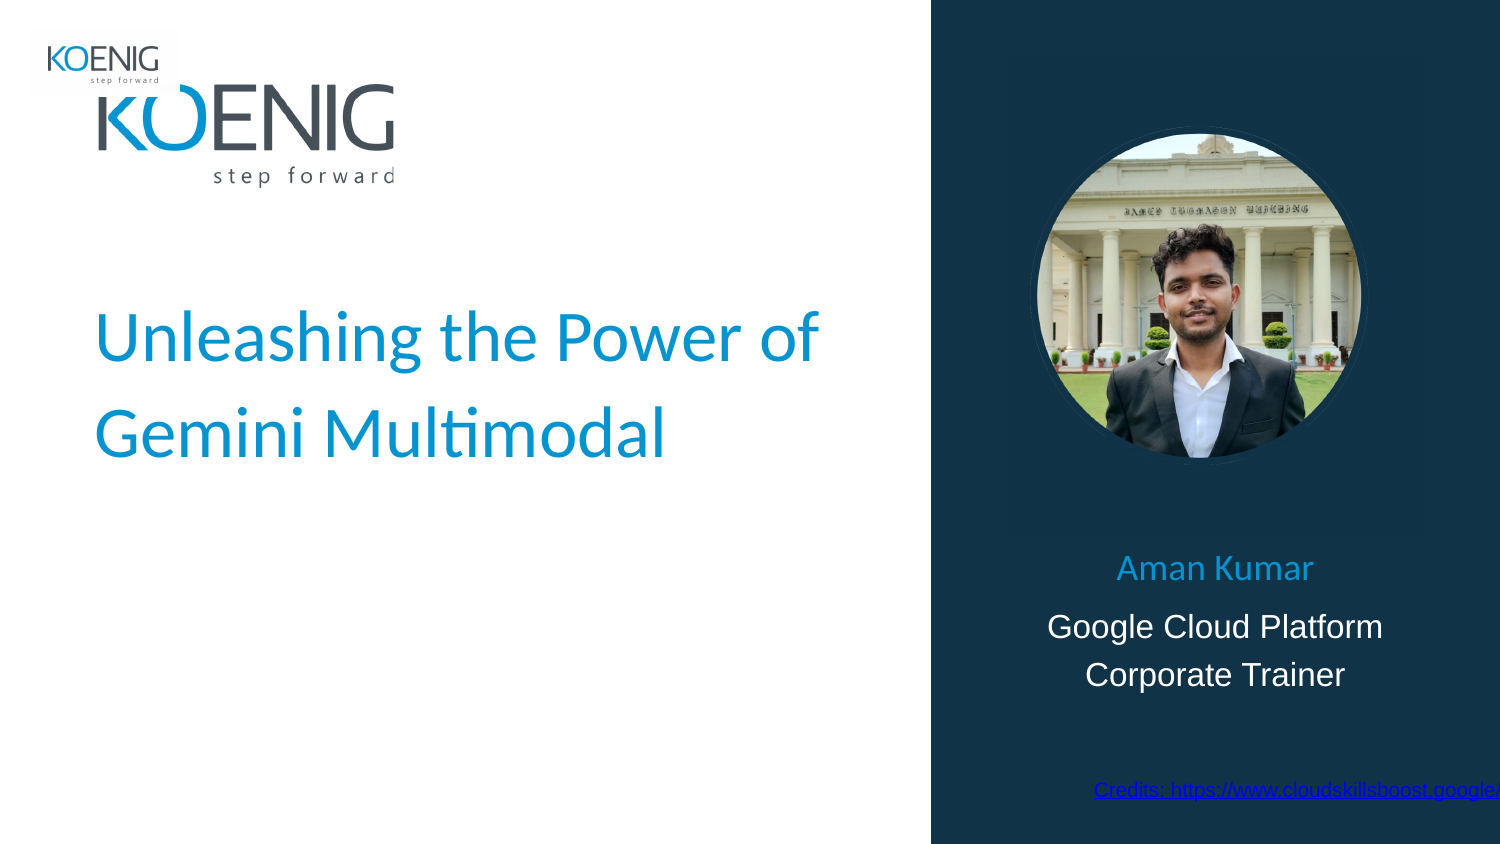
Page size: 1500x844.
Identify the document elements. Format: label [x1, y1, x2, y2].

text_box [1031, 543, 1400, 688]
text_box [930, 0, 1500, 844]
picture [29, 29, 181, 98]
text_box [94, 279, 1026, 556]
text_box [98, 84, 394, 188]
picture [1006, 55, 1425, 535]
